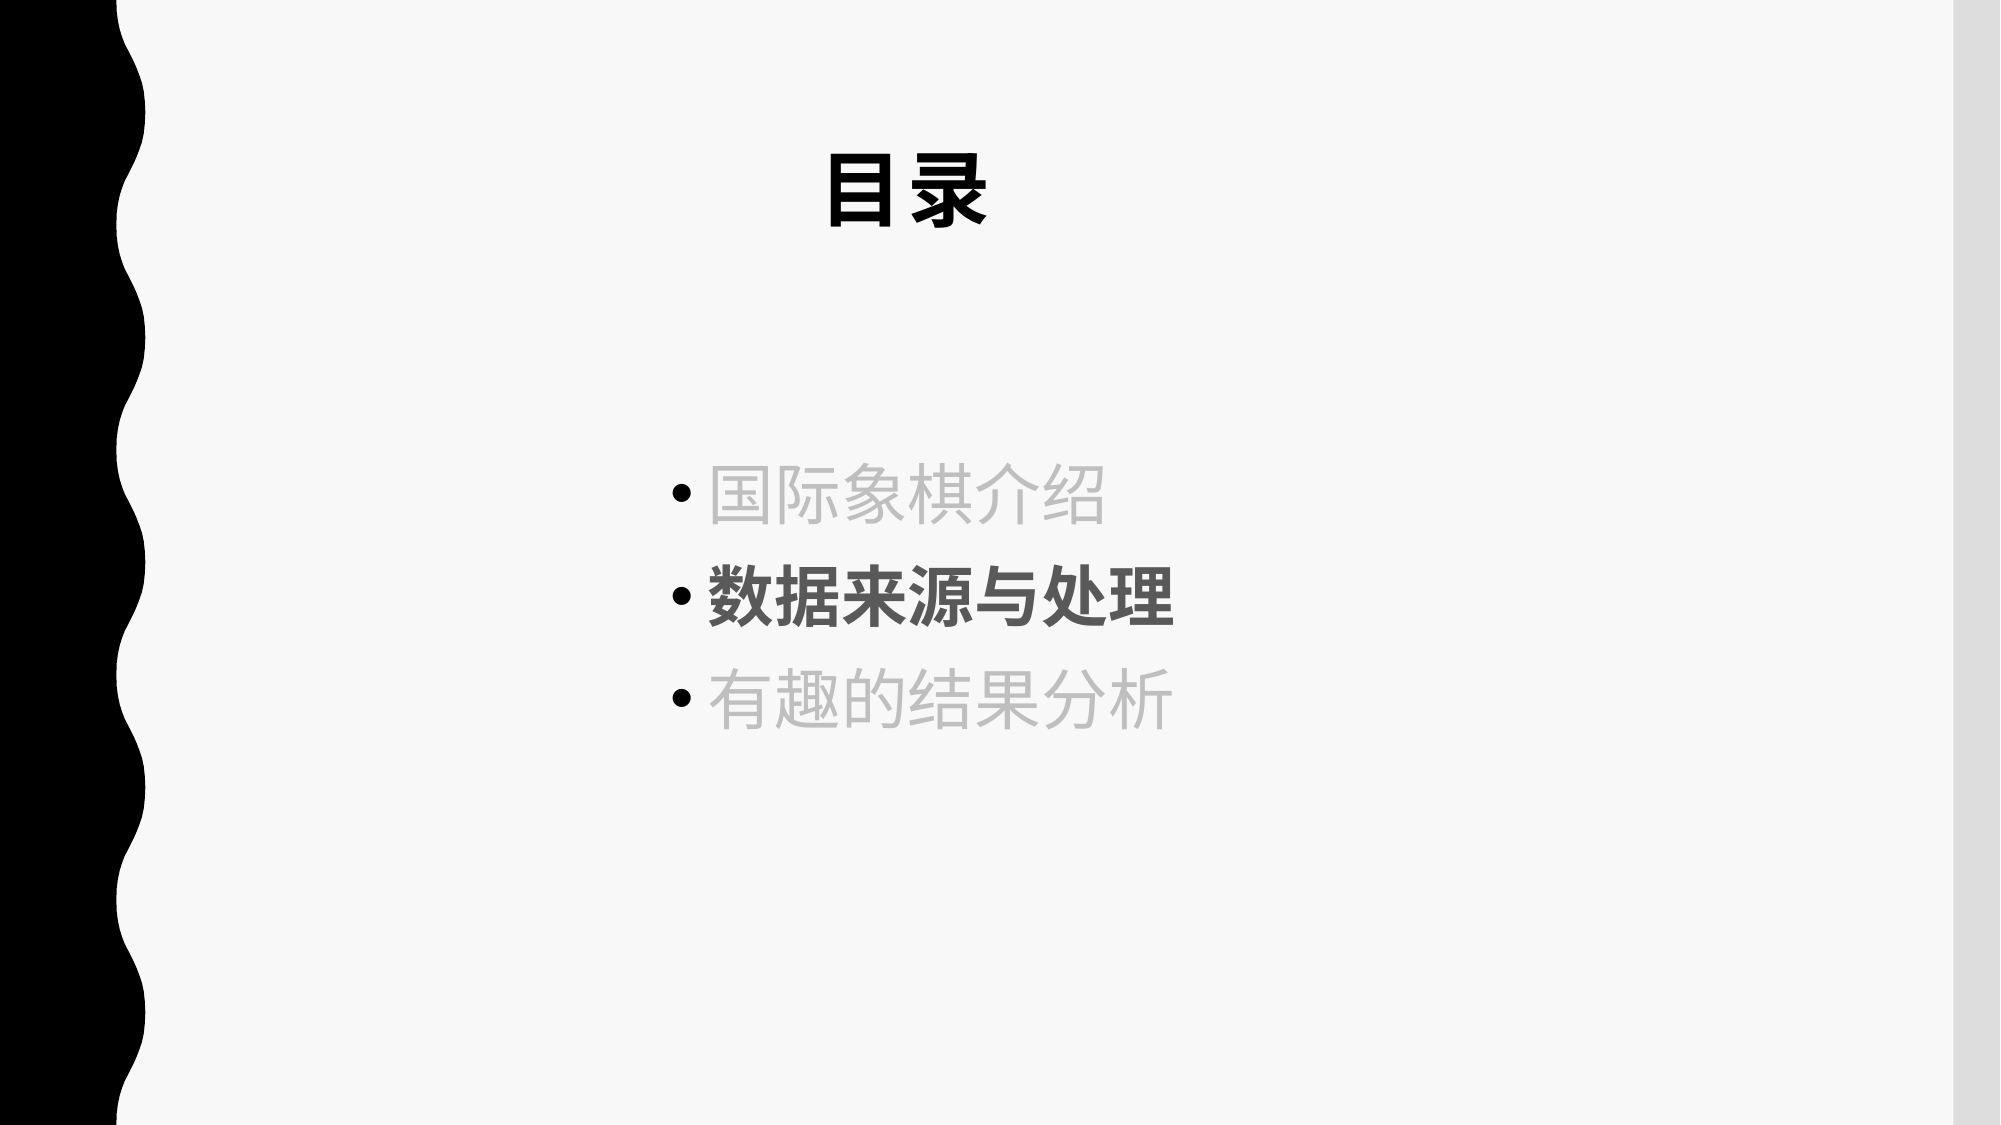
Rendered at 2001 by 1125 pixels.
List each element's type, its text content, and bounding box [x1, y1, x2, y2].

list 国际象棋介绍 数据来源与处理 有趣的结果分析 [655, 436, 1205, 1027]
title 目录 [804, 140, 1043, 297]
